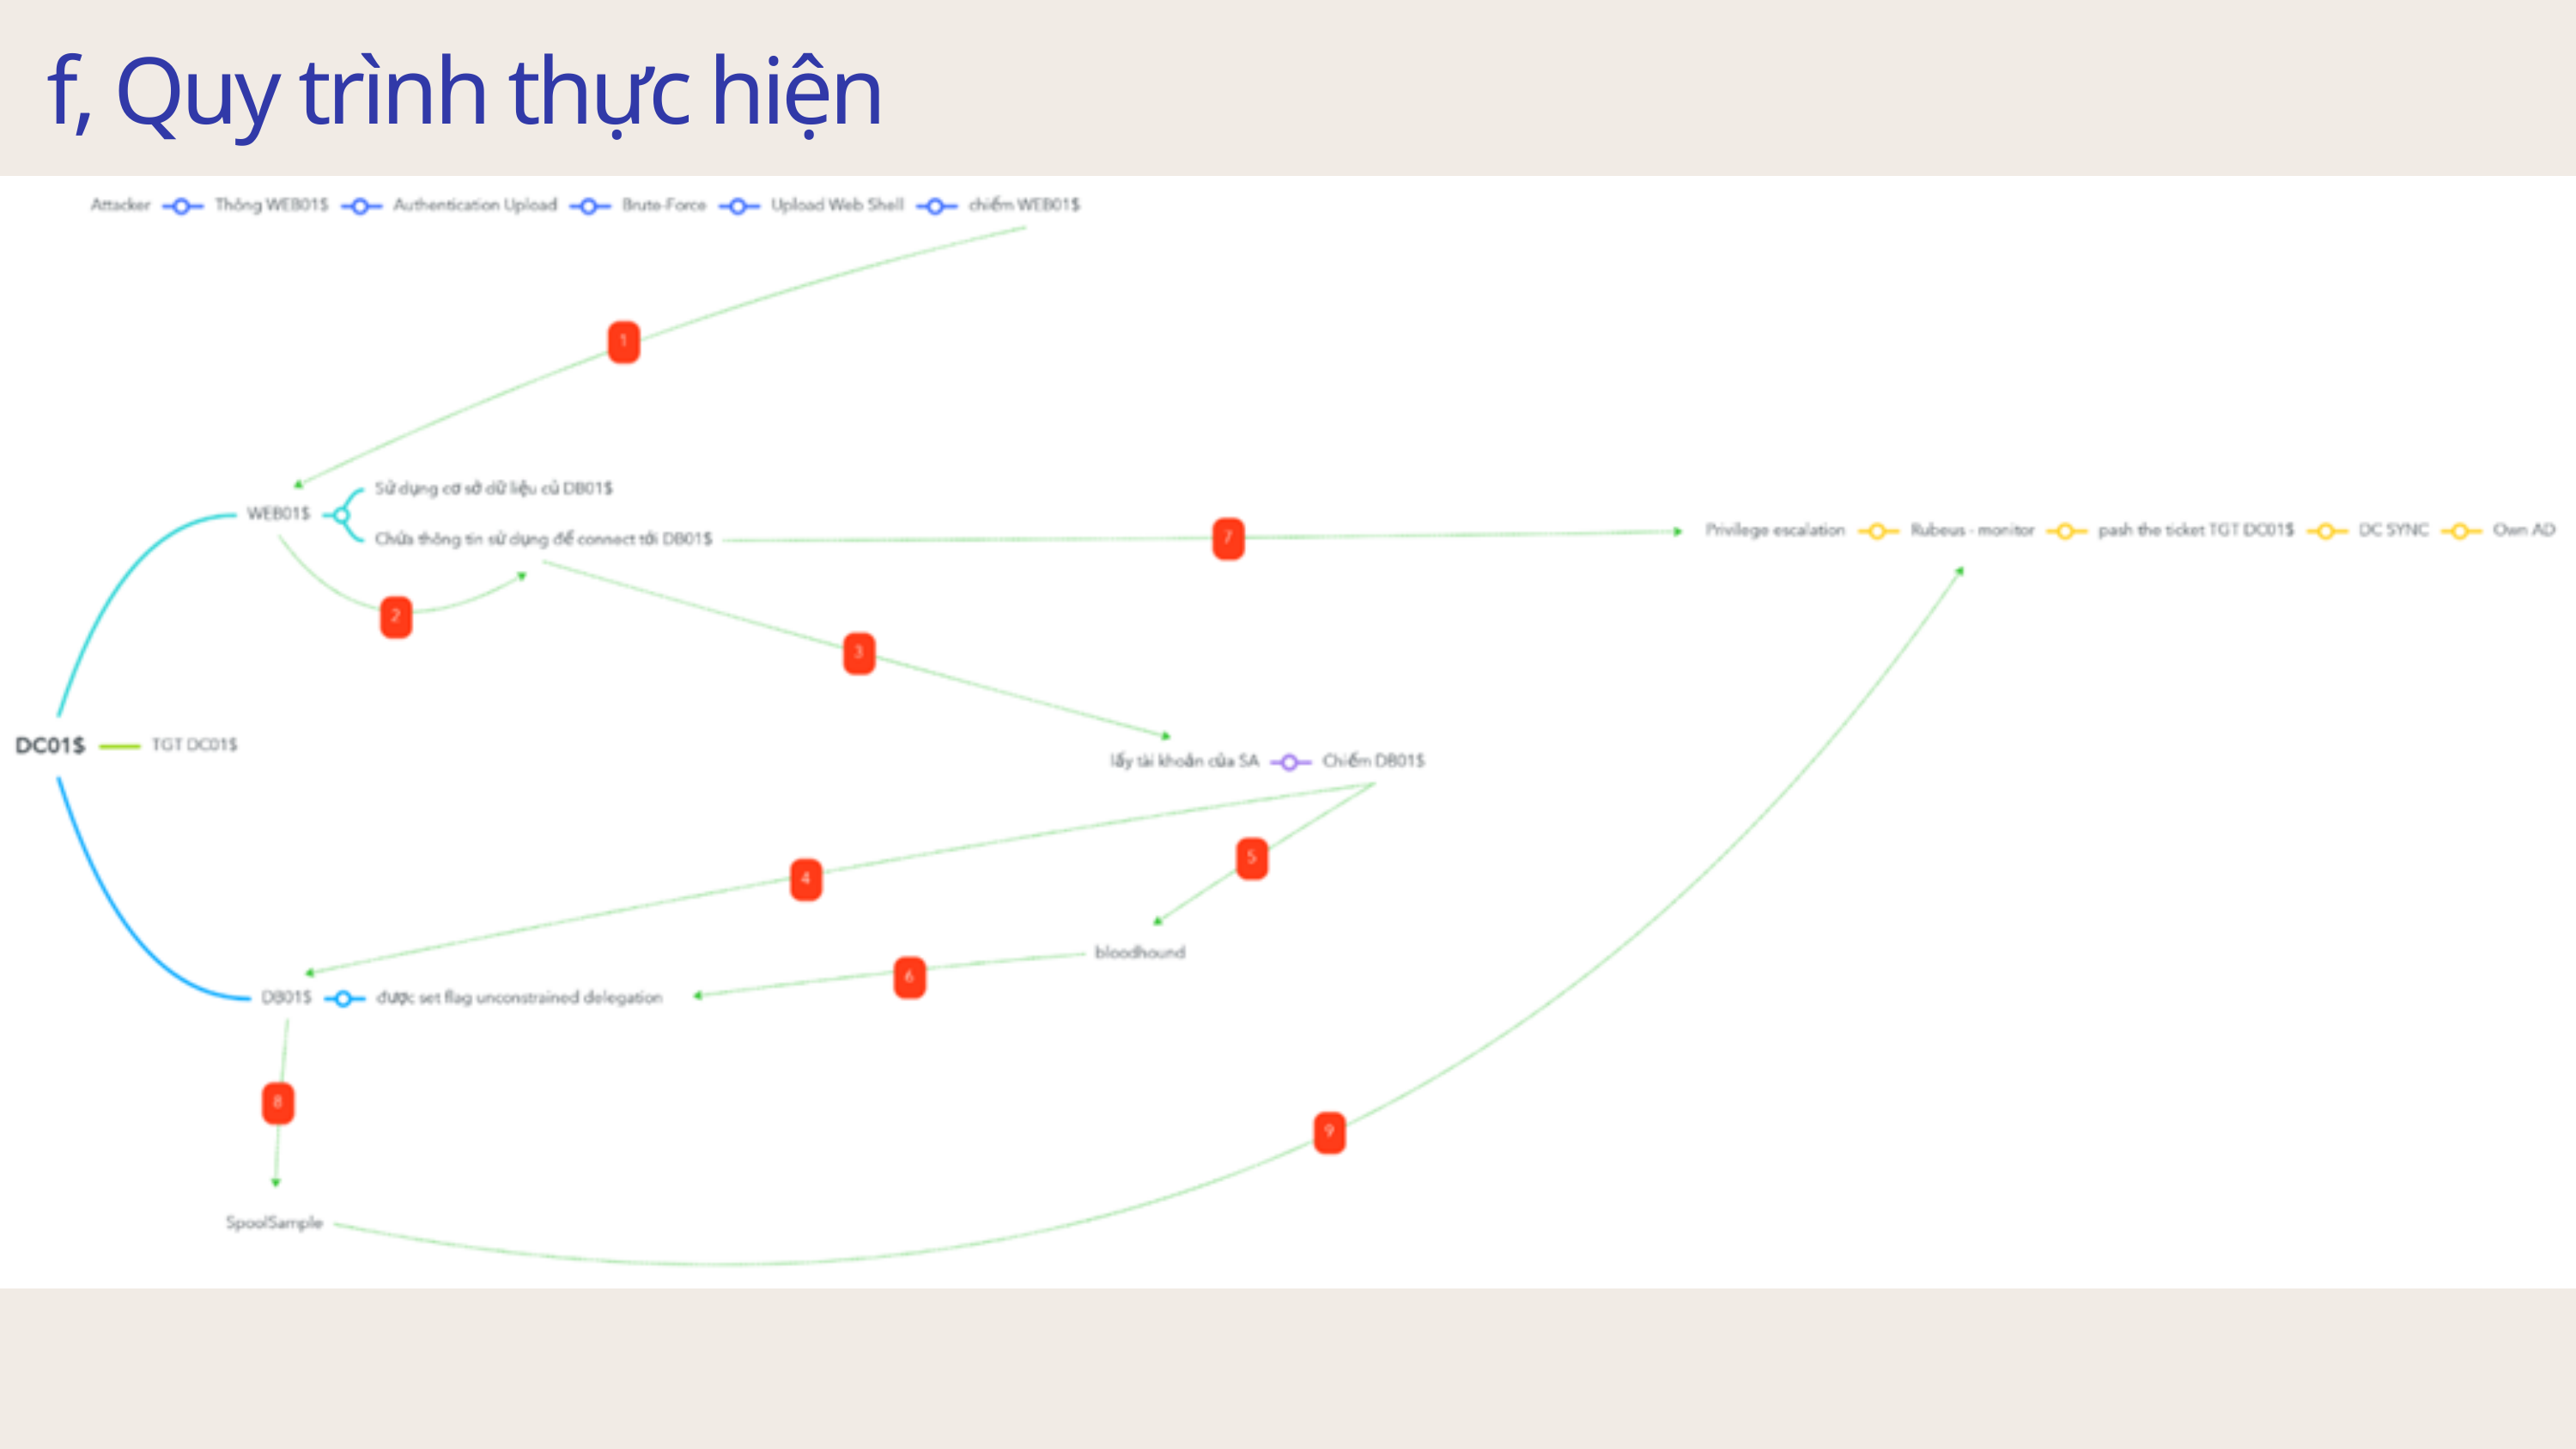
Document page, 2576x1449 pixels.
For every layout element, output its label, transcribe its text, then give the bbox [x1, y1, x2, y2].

text_box [0, 176, 2576, 1288]
text_box f, Quy trình thực hiện [0, 42, 934, 143]
